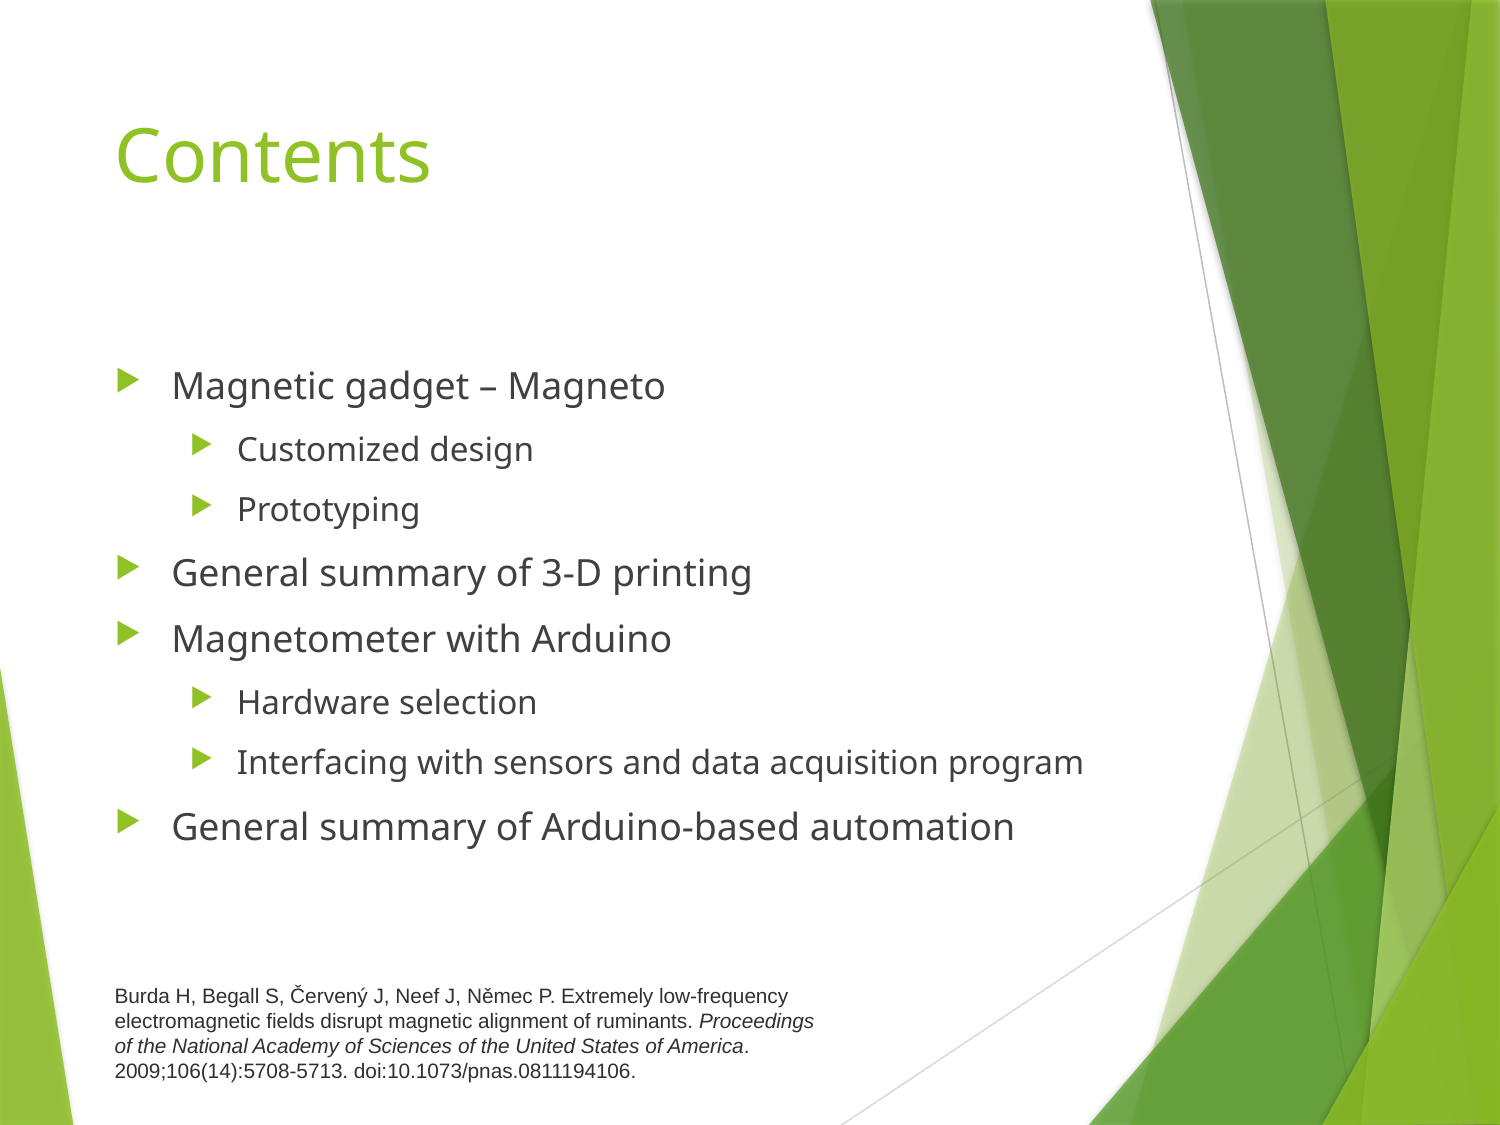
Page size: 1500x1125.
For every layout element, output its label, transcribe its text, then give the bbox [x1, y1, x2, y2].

title Contents [99, 99, 1142, 317]
list Magnetic gadget – Magneto Customized design Prototyping General summary of 3-D printing Magnetometer with Arduino Hardware selection Interfacing with sensors and data acquisition program General summary of Arduino-based automation [99, 354, 1142, 992]
text_box Burda H, Begall S, Červený J, Neef J, Němec P. Extremely low-frequency electromagnetic fields disrupt magnetic alignment of ruminants. Proceedings of the National Academy of Sciences of the United States of America. 2009;106(14):5708-5713. doi:10.1073/pnas.0811194106. [99, 975, 850, 1091]
